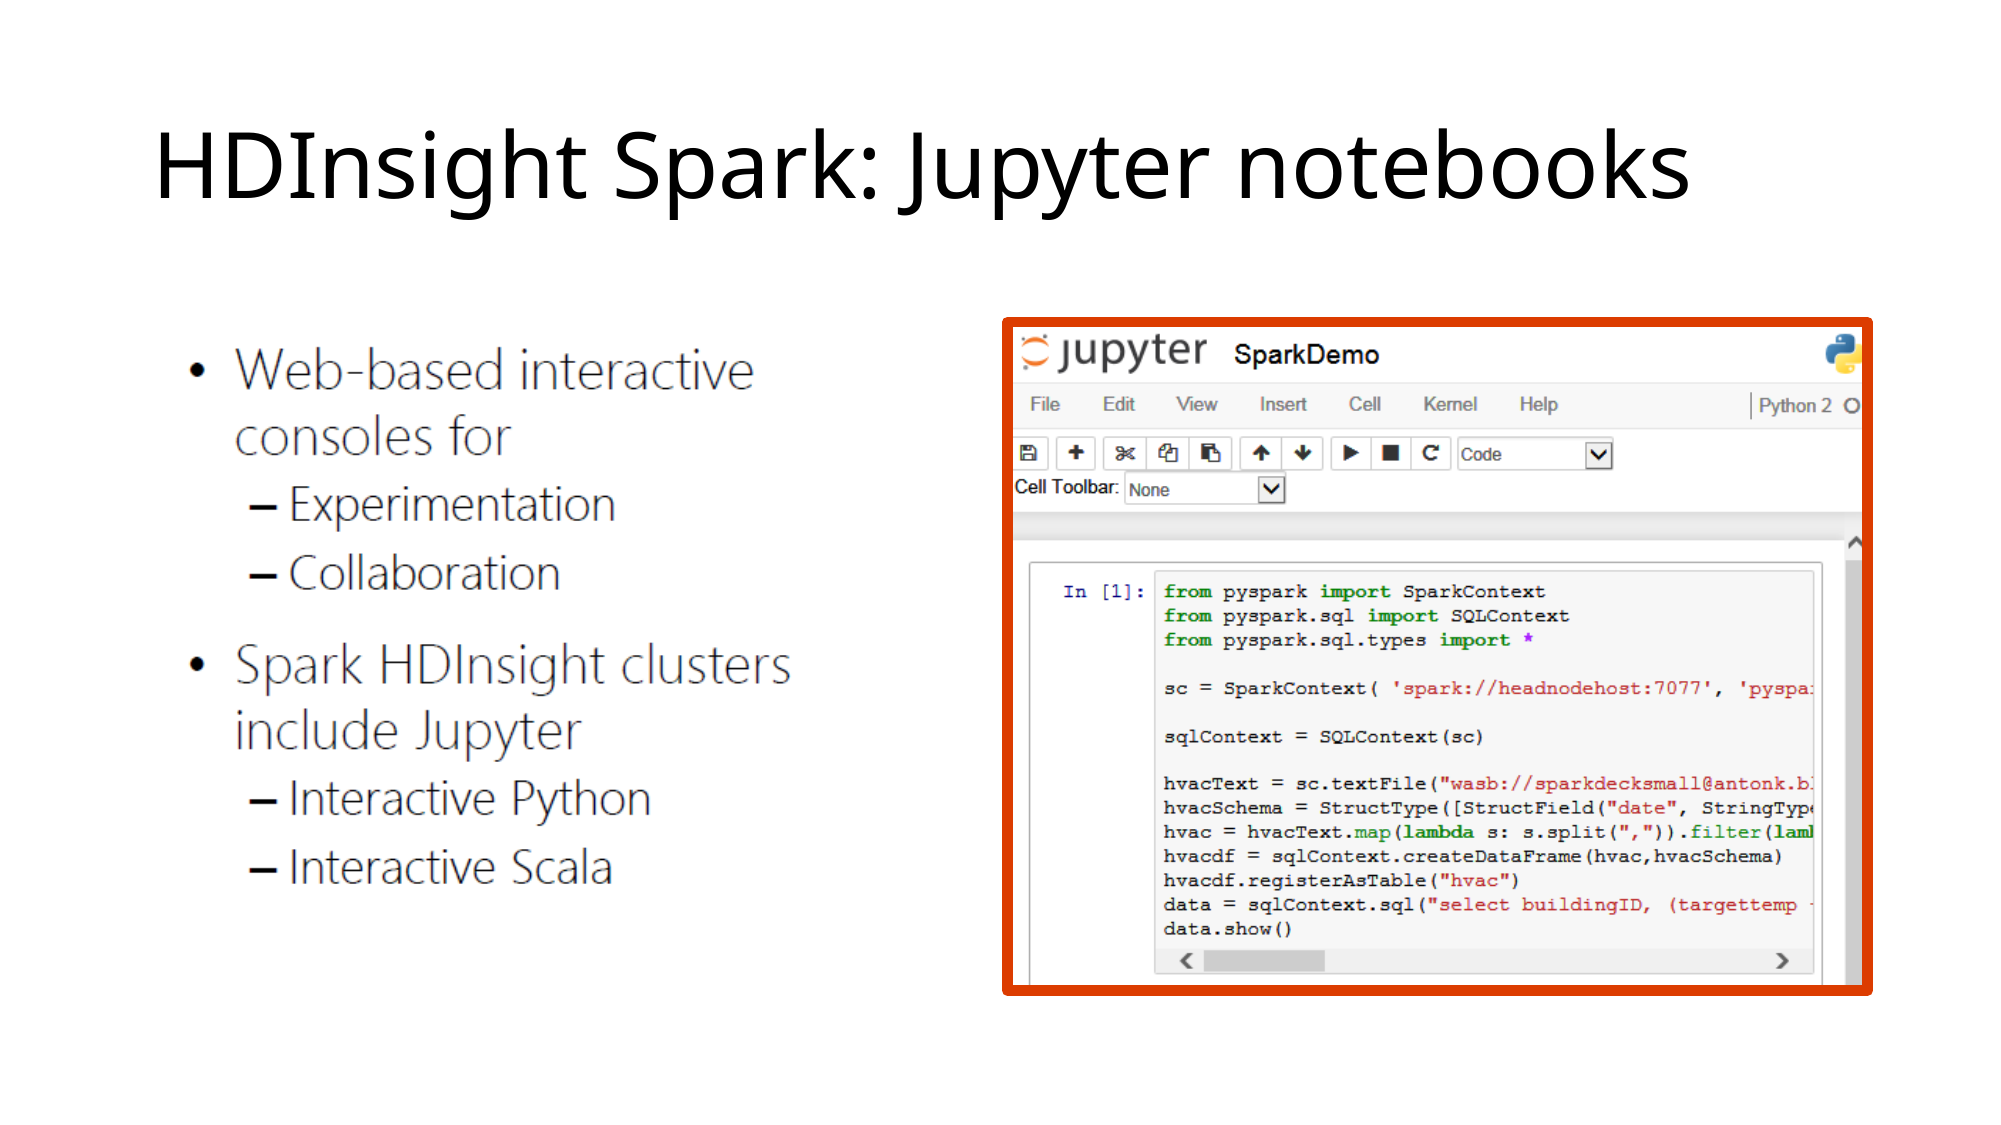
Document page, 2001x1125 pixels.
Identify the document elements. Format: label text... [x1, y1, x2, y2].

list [1012, 327, 1863, 986]
picture [175, 327, 813, 1017]
title HDInsight Spark: Jupyter notebooks [137, 59, 1863, 278]
